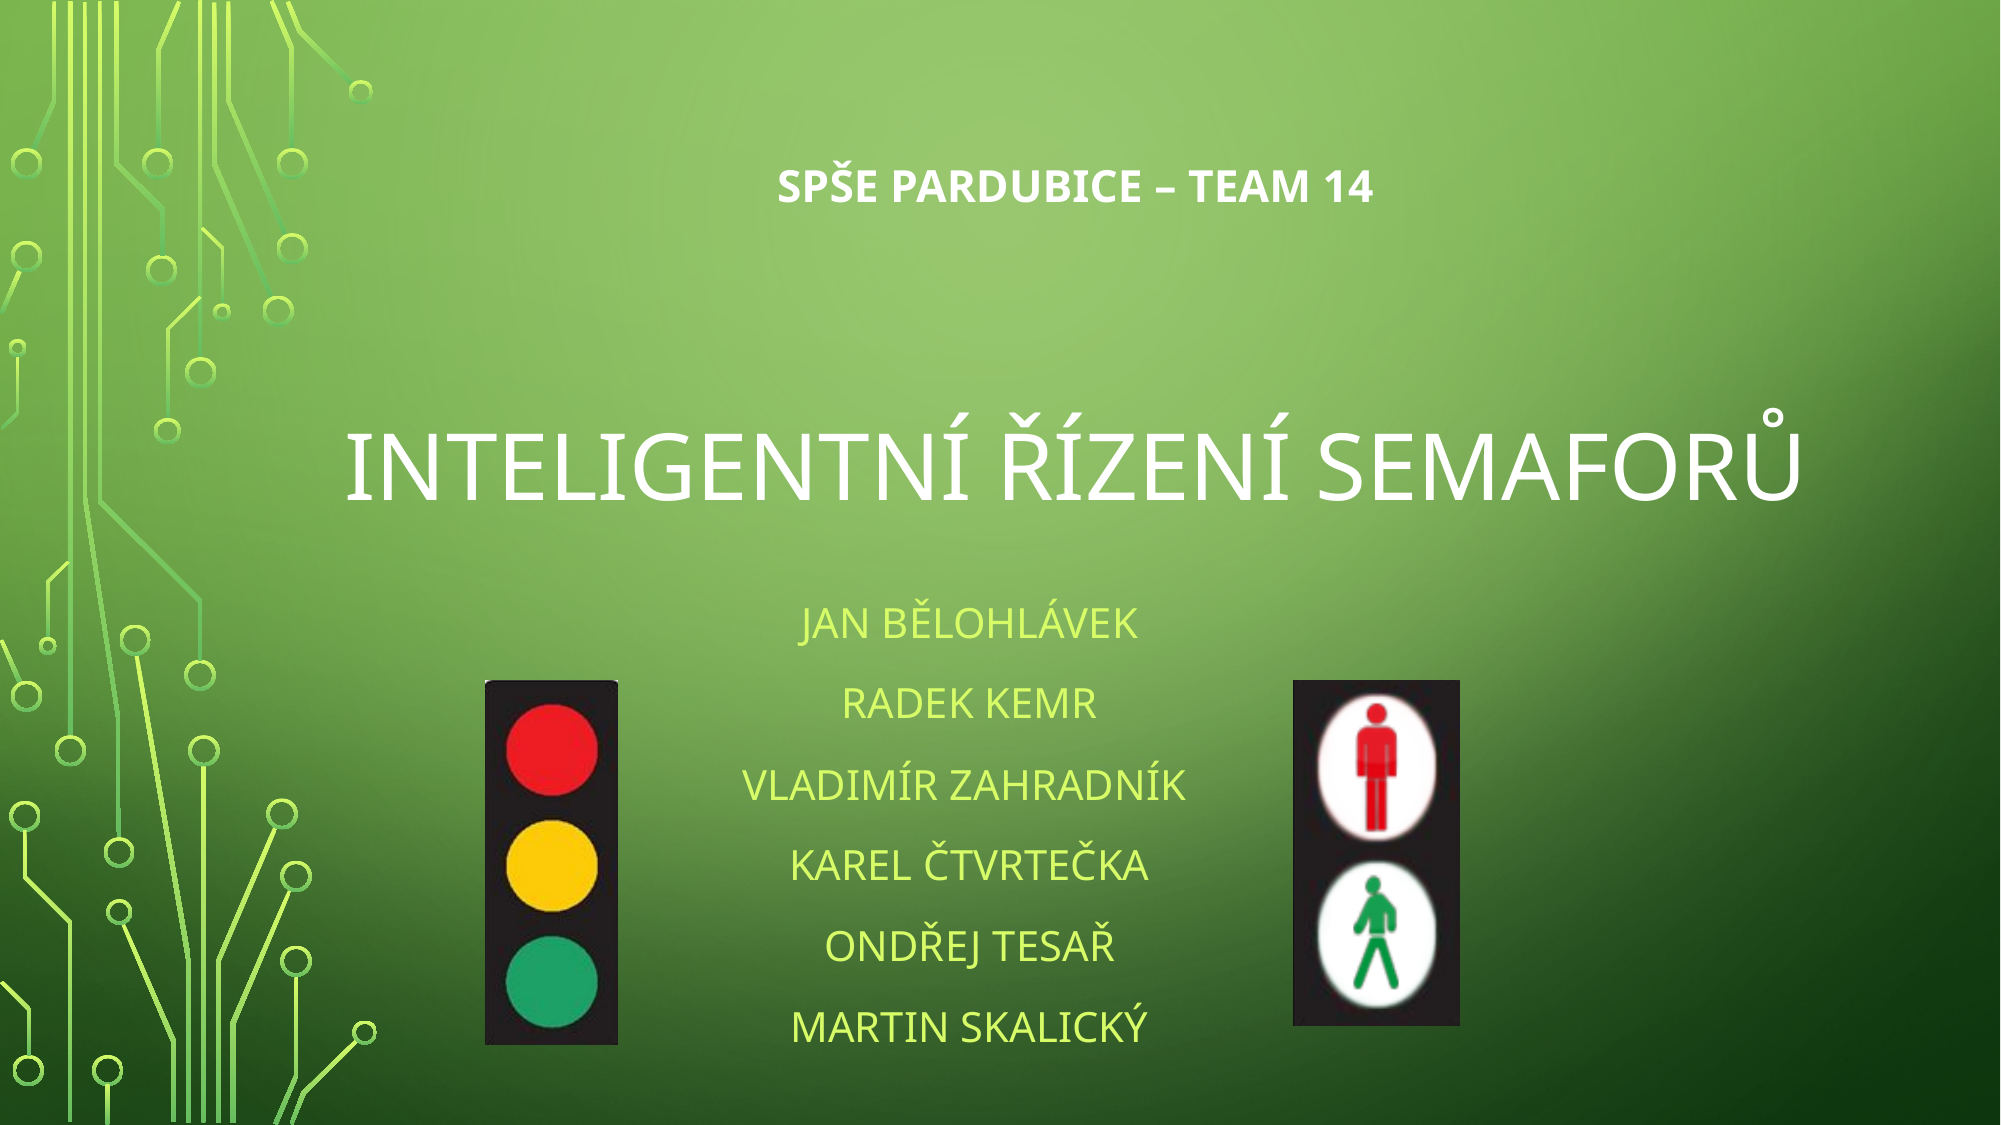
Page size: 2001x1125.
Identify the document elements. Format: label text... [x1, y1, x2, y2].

picture [1292, 679, 1460, 1027]
title SpŠE pardubice – team 14 Inteligentní řízení semaforů [307, 54, 1845, 529]
subtitle Jan Bělohlávek Radek kemr Vladimír zahradník Karel čtvrtečka Ondřej tesař Martin Skalický [189, 578, 1750, 1125]
picture [484, 679, 619, 1046]
